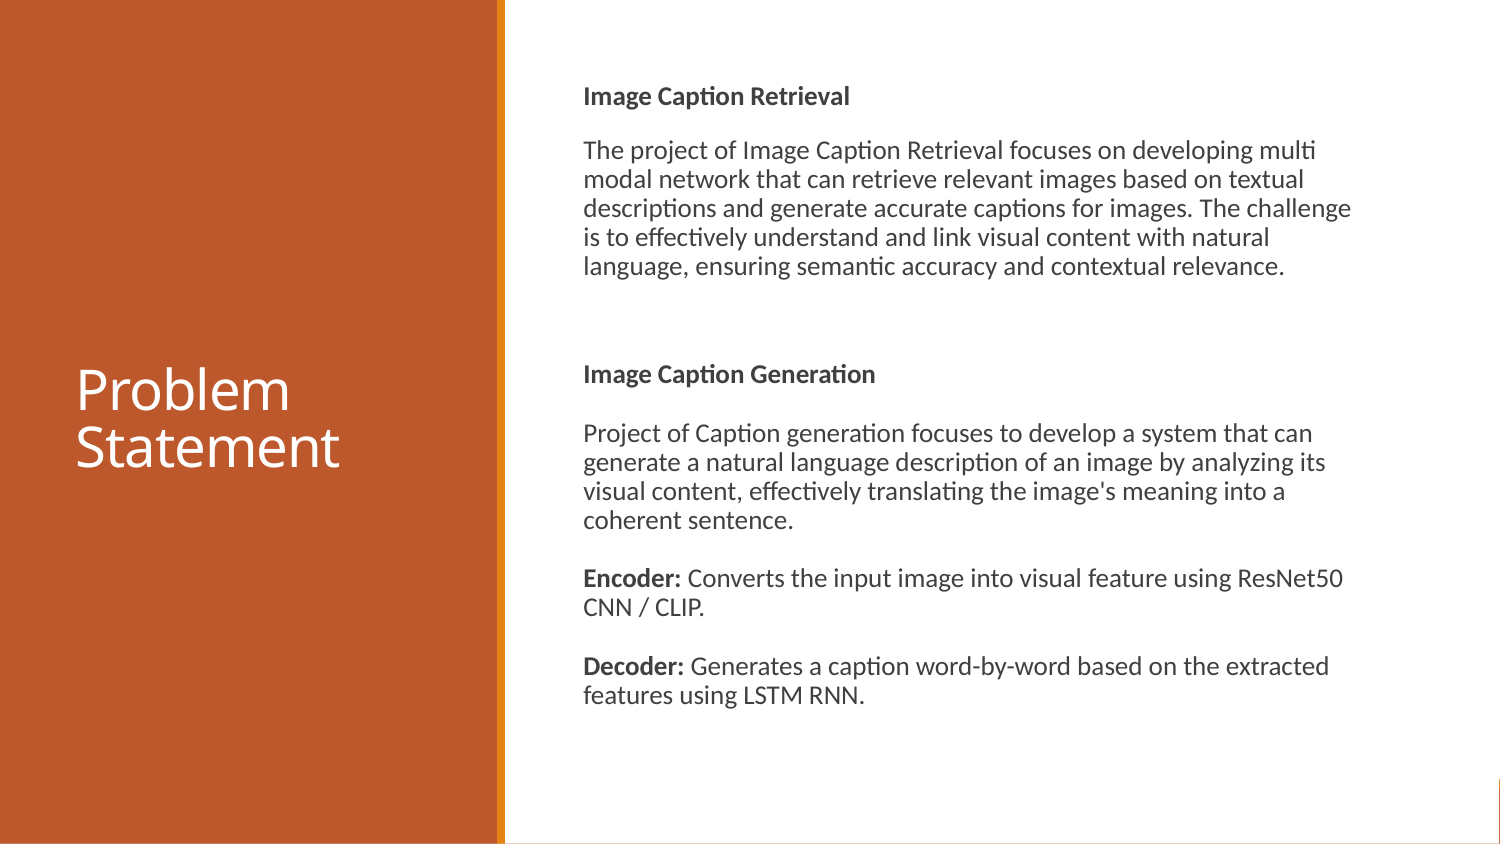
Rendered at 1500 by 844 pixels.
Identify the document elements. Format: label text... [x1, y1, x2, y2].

text_box [0, 0, 496, 844]
title Problem Statement [60, 74, 441, 770]
list Image Caption Retrieval The project of Image Caption Retrieval focuses on developing multi modal network that can retrieve relevant images based on textual descriptions and generate accurate captions for images. The challenge is to effectively understand and link visual content with natural language, ensuring semantic accuracy and contextual relevance. Image Caption Generation Project of Caption generation focuses to develop a system that can generate a natural language description of an image by analyzing its visual content, effectively translating the image's meaning into a coherent sentence. Encoder: Converts the input image into visual feature using ResNet50 CNN / CLIP. Decoder: Generates a caption word-by-word based on the extracted features using LSTM RNN. [583, 224, 1373, 770]
list Image Caption Retrieval The project of Image Caption Retrieval focuses on developing multi modal network that can retrieve relevant images based on textual descriptions and generate accurate captions for images. The challenge is to effectively understand and link visual content with natural language, ensuring semantic accuracy and contextual relevance. Image Caption Generation Project of Caption generation focuses to develop a system that can generate a natural language description of an image by analyzing its visual content, effectively translating the image's meaning into a coherent sentence. Encoder: Converts the input image into visual feature using ResNet50 CNN / CLIP. Decoder: Generates a caption word-by-word based on the extracted features using LSTM RNN. [583, 74, 1373, 210]
text_box [496, 0, 506, 210]
text_box [496, 224, 506, 844]
text_box [506, 0, 1500, 844]
